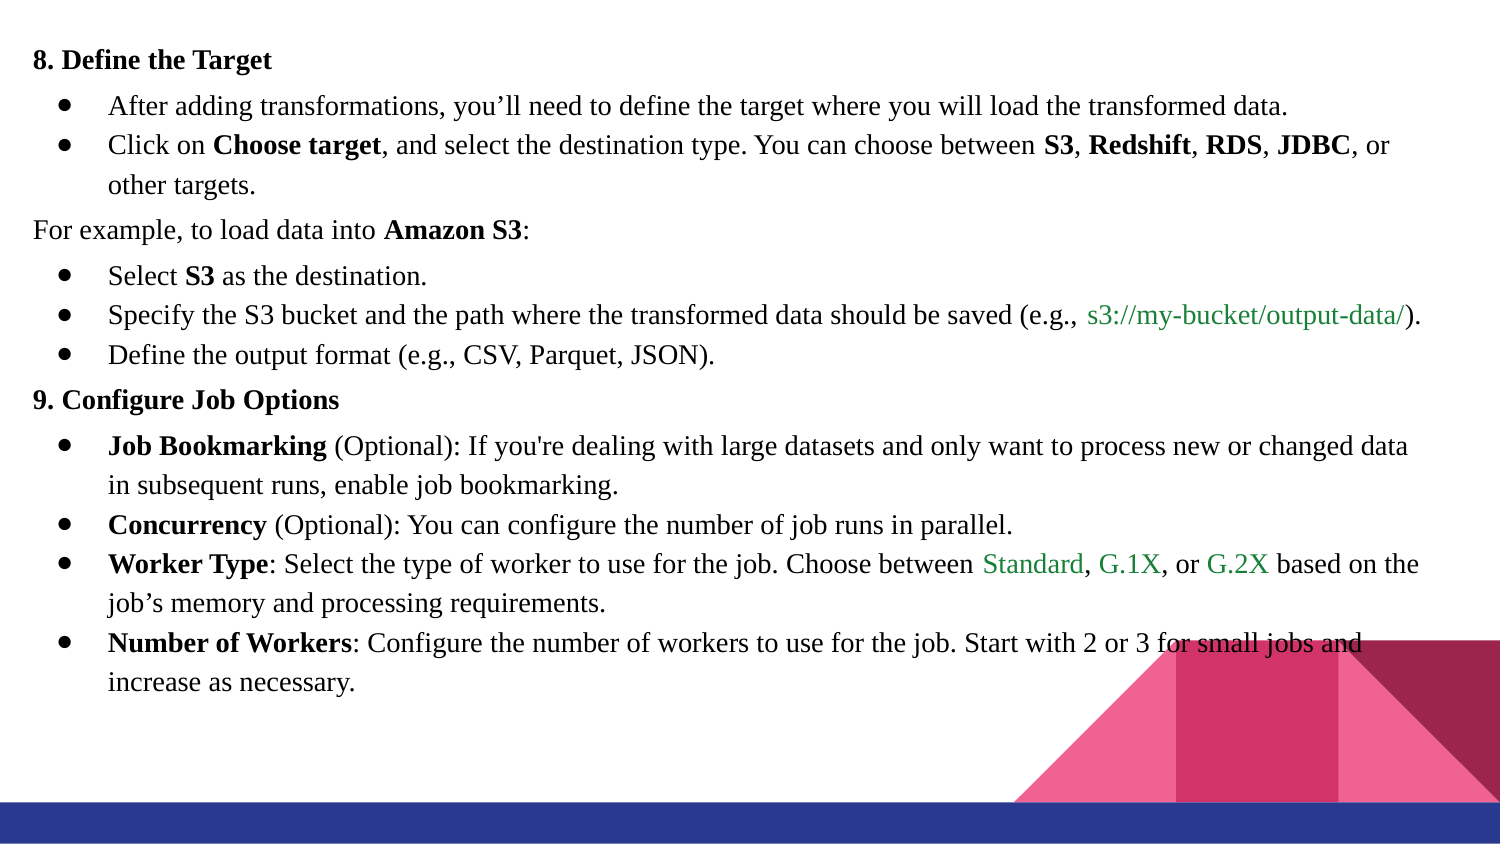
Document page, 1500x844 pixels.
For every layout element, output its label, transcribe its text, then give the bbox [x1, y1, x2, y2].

list 8. Define the Target After adding transformations, you’ll need to define the target where you will load the transformed data. Click on Choose target, and select the destination type. You can choose between S3, Redshift, RDS, JDBC, or other targets. For example, to load data into Amazon S3: Select S3 as the destination. Specify the S3 bucket and the path where the transformed data should be saved (e.g., s3://my-bucket/output-data/). Define the output format (e.g., CSV, Parquet, JSON). 9. Configure Job Options Job Bookmarking (Optional): If you're dealing with large datasets and only want to process new or changed data in subsequent runs, enable job bookmarking. Concurrency (Optional): You can configure the number of job runs in parallel. Worker Type: Select the type of worker to use for the job. Choose between Standard, G.1X, or G.2X based on the job’s memory and processing requirements. Number of Workers: Configure the number of workers to use for the job. Start with 2 or 3 for small jobs and increase as necessary. [17, 21, 1449, 750]
